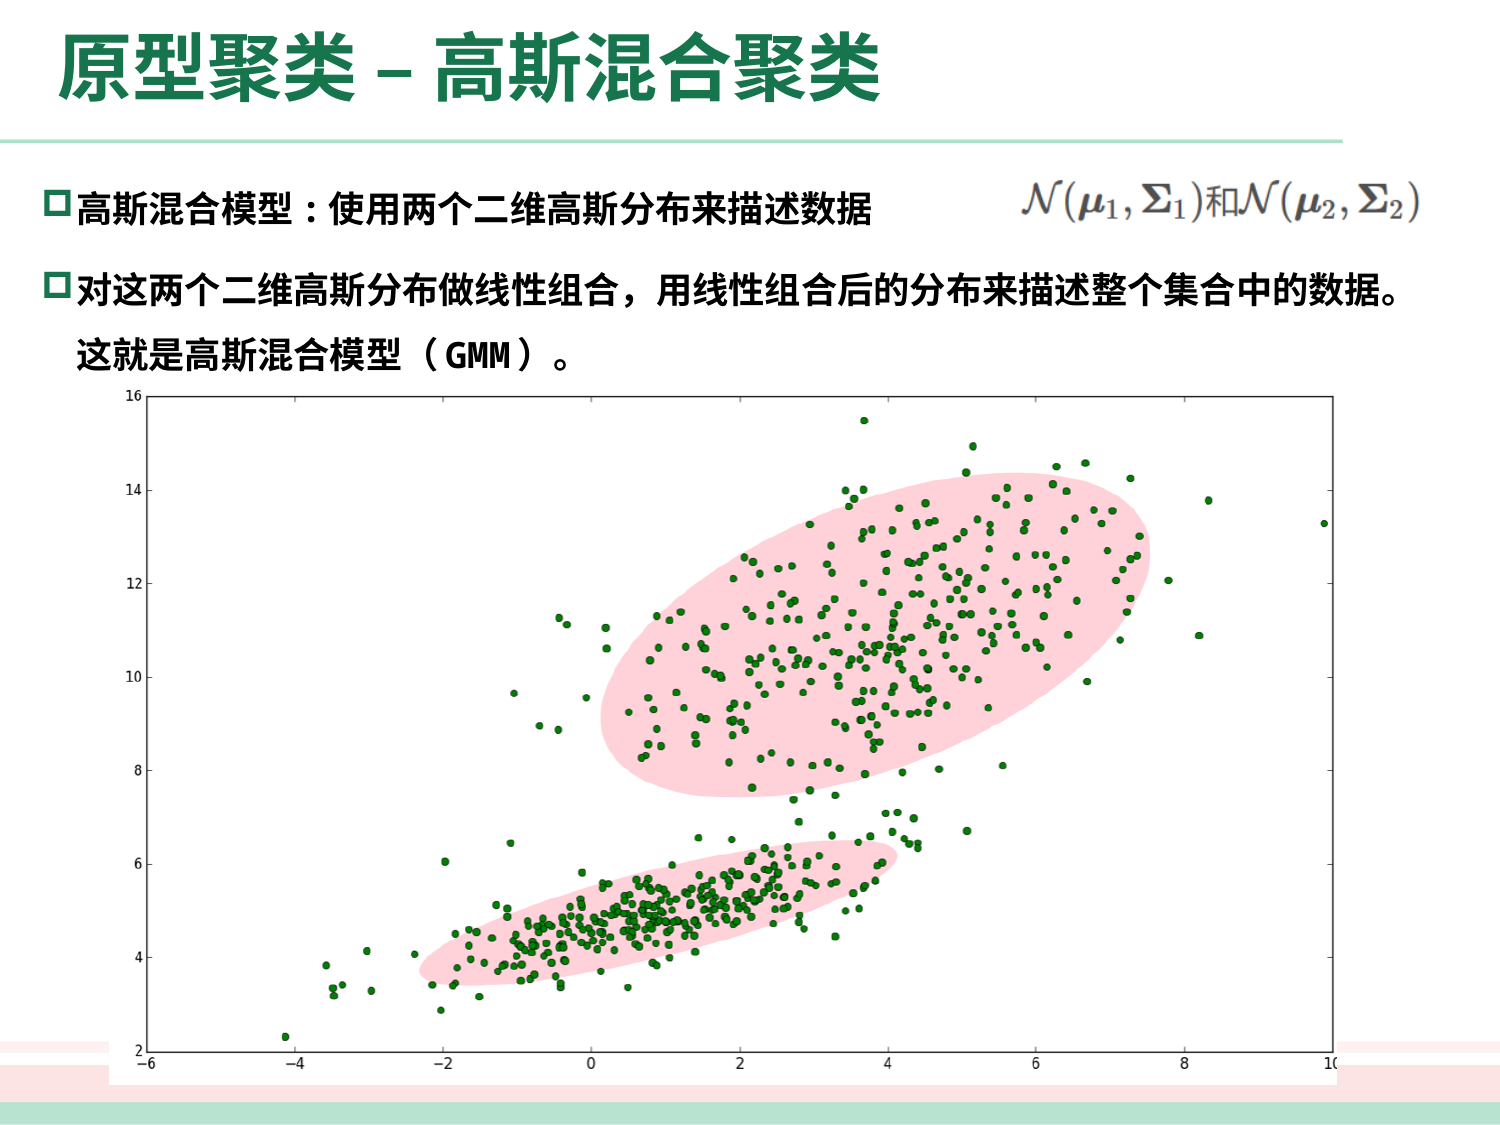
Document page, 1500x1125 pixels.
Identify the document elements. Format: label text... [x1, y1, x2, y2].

picture [0, 0, 1500, 1125]
title 原型聚类 – 高斯混合聚类 [42, 7, 1337, 135]
list 高斯混合模型:使用两个二维高斯分布来描述数据 对这两个二维高斯分布做线性组合，用线性组合后的分布来描述整个集合中的数据。这就是高斯混合模型（GMM）。 [26, 157, 1445, 385]
